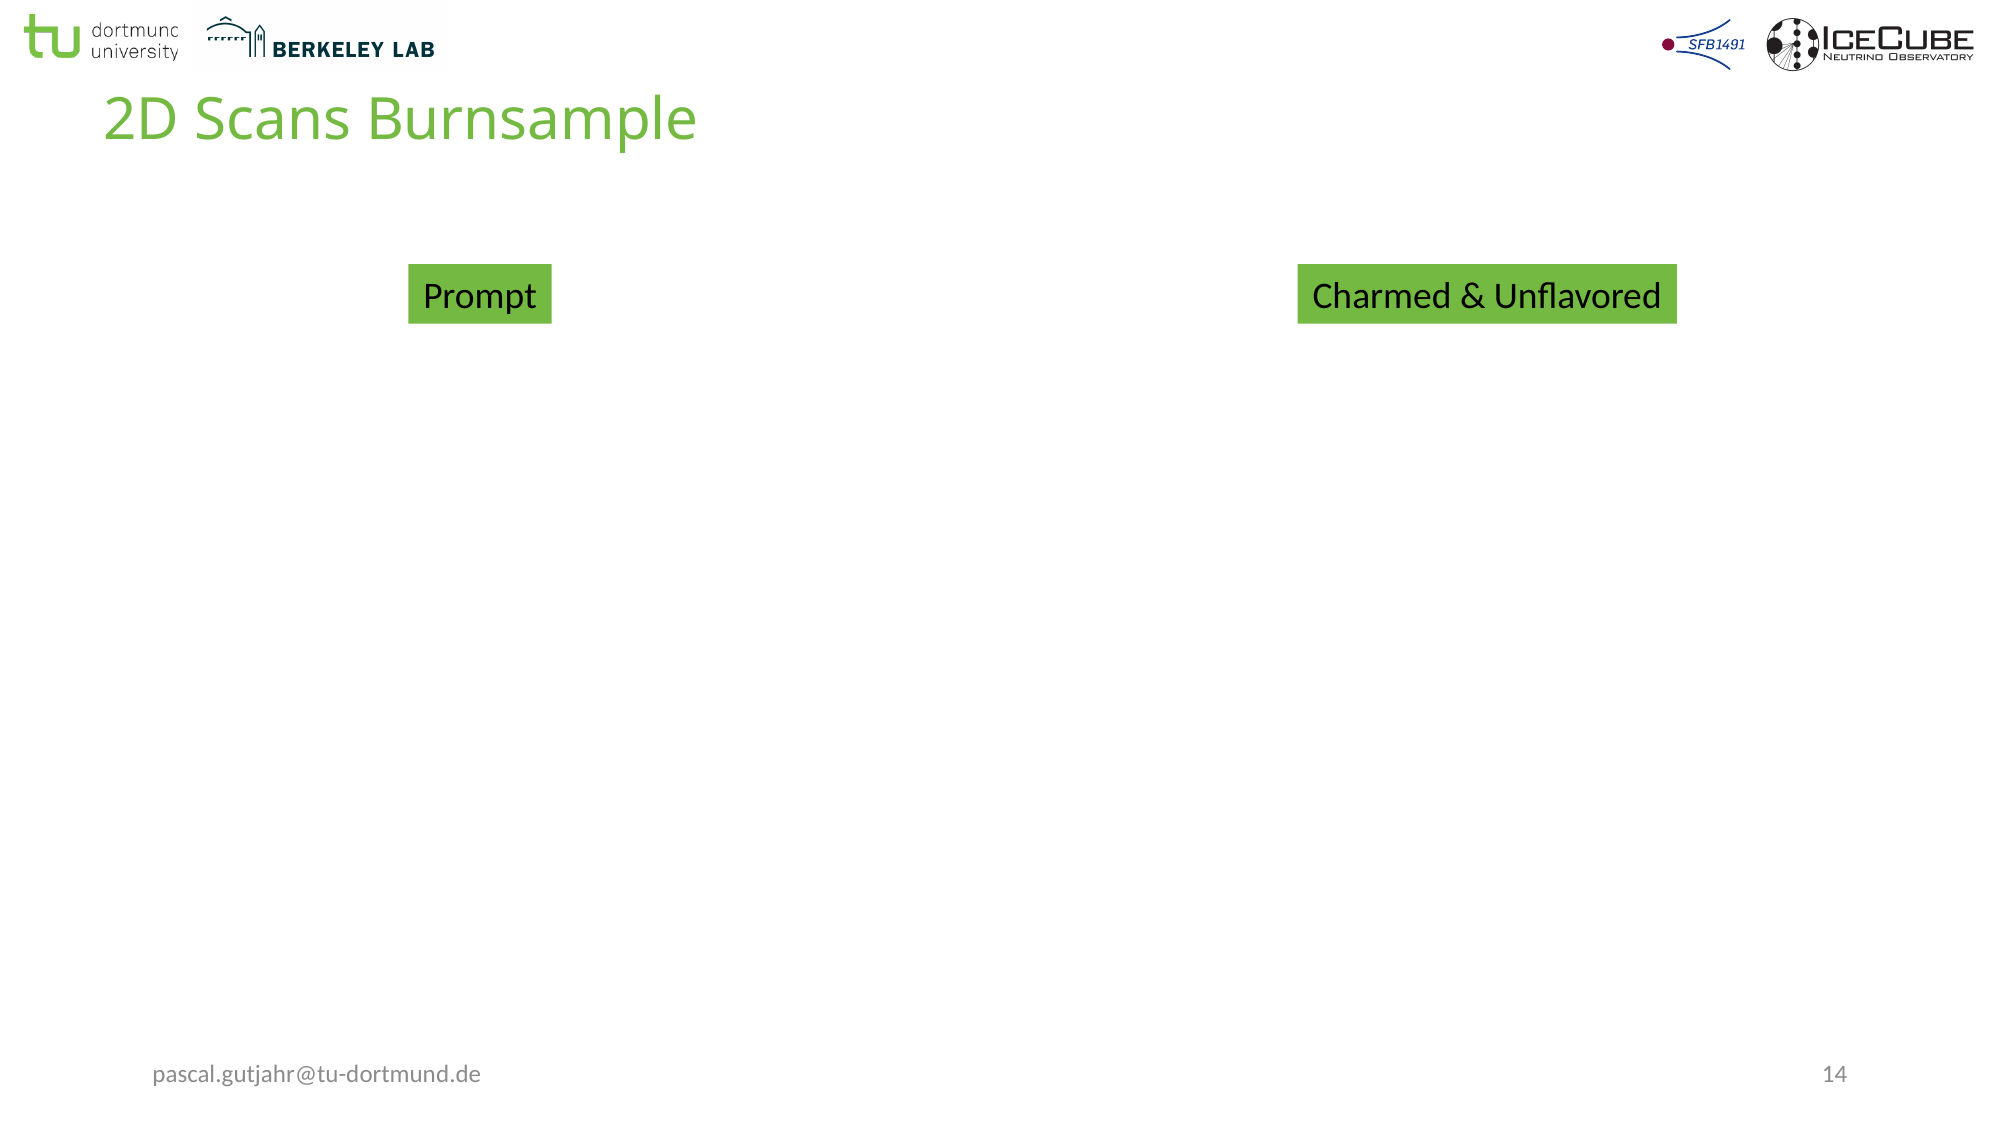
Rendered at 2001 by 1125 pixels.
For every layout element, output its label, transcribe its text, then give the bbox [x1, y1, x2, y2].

slide_number pascal.gutjahr@tu-dortmund.de [137, 1042, 588, 1103]
picture [71, 251, 1033, 973]
picture [192, 1, 449, 59]
title 2D Scans Burnsample [88, 59, 1977, 182]
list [1039, 251, 2000, 973]
slide_number 14 [1412, 1042, 1863, 1103]
picture [1662, 18, 1746, 70]
